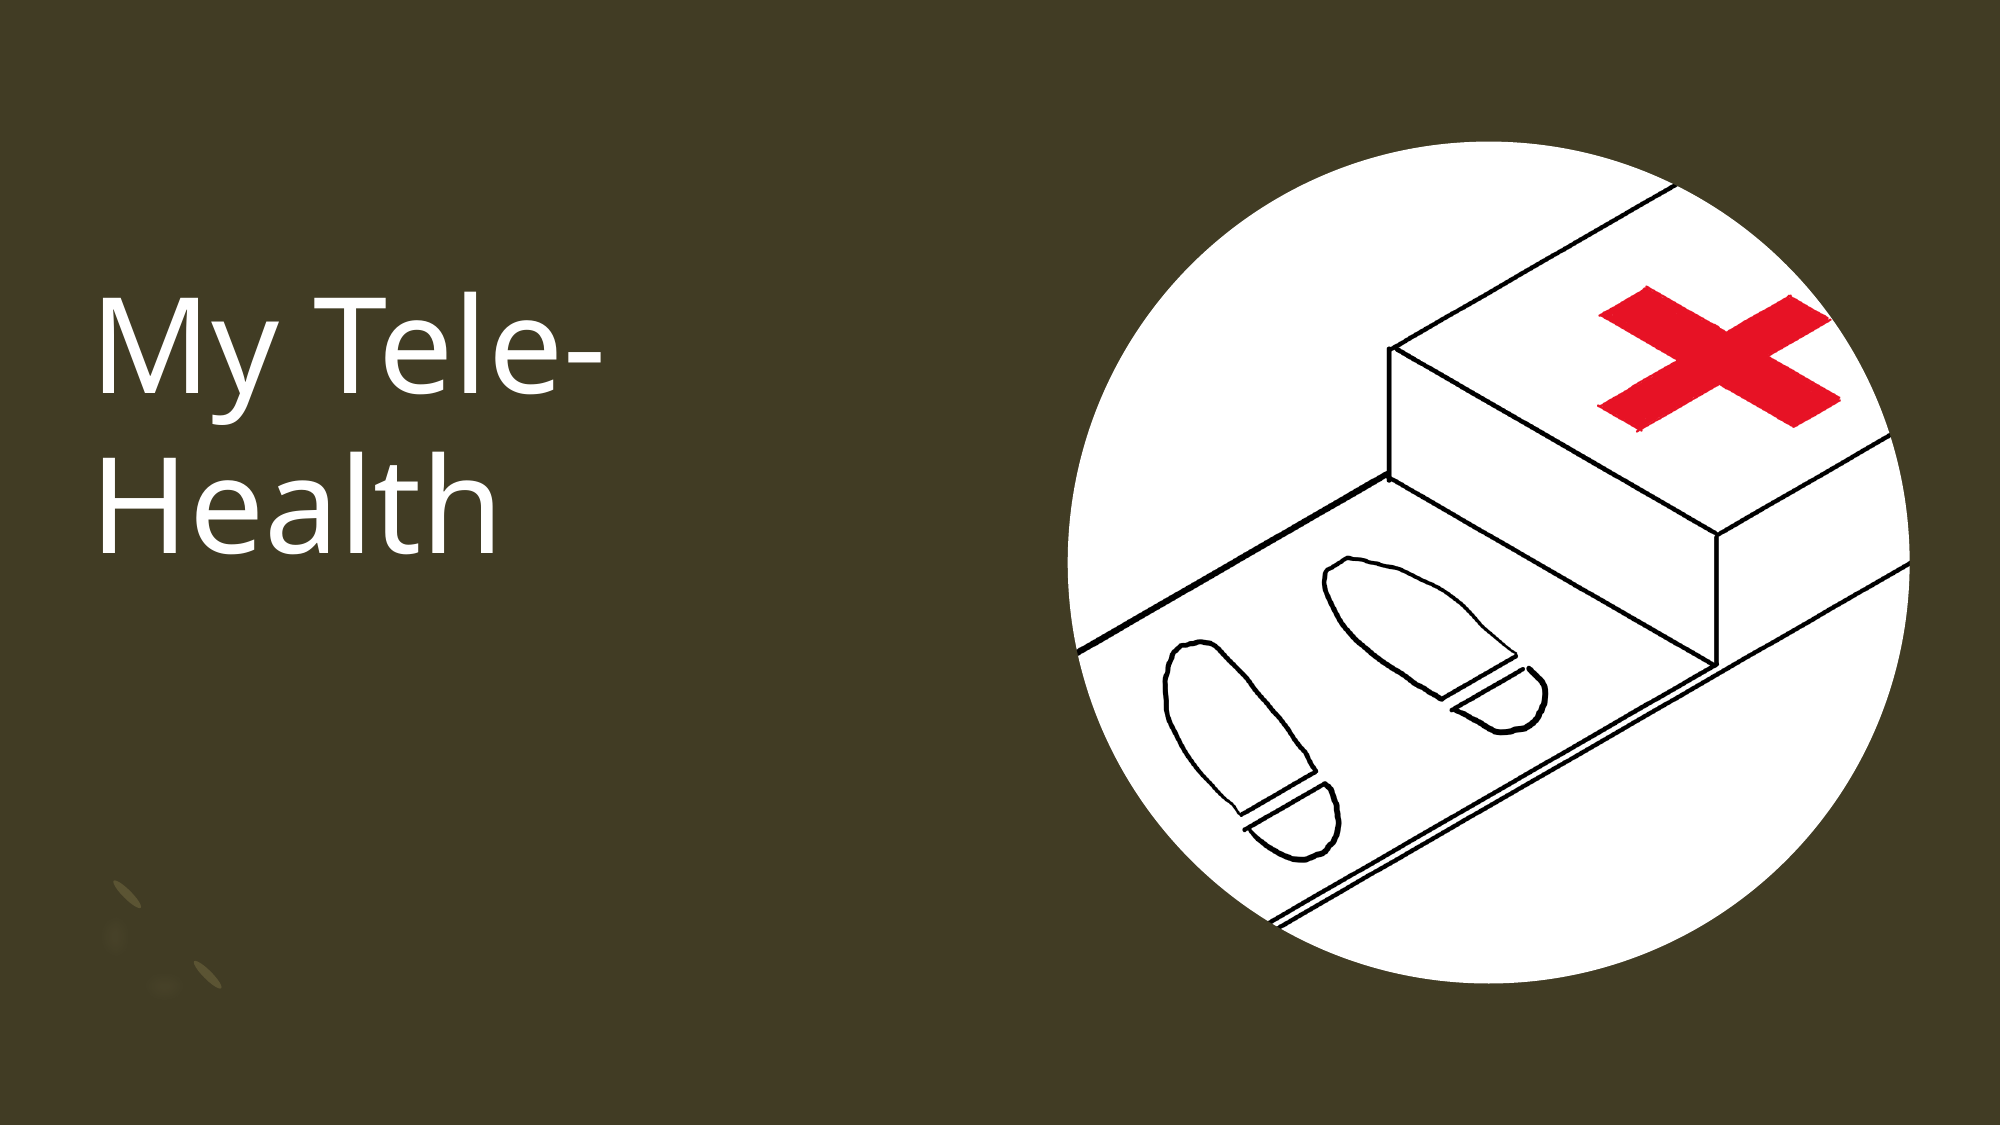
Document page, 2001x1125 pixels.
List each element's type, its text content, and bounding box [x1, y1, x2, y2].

title My Tele-Health [90, 90, 983, 580]
picture [1067, 141, 1910, 984]
